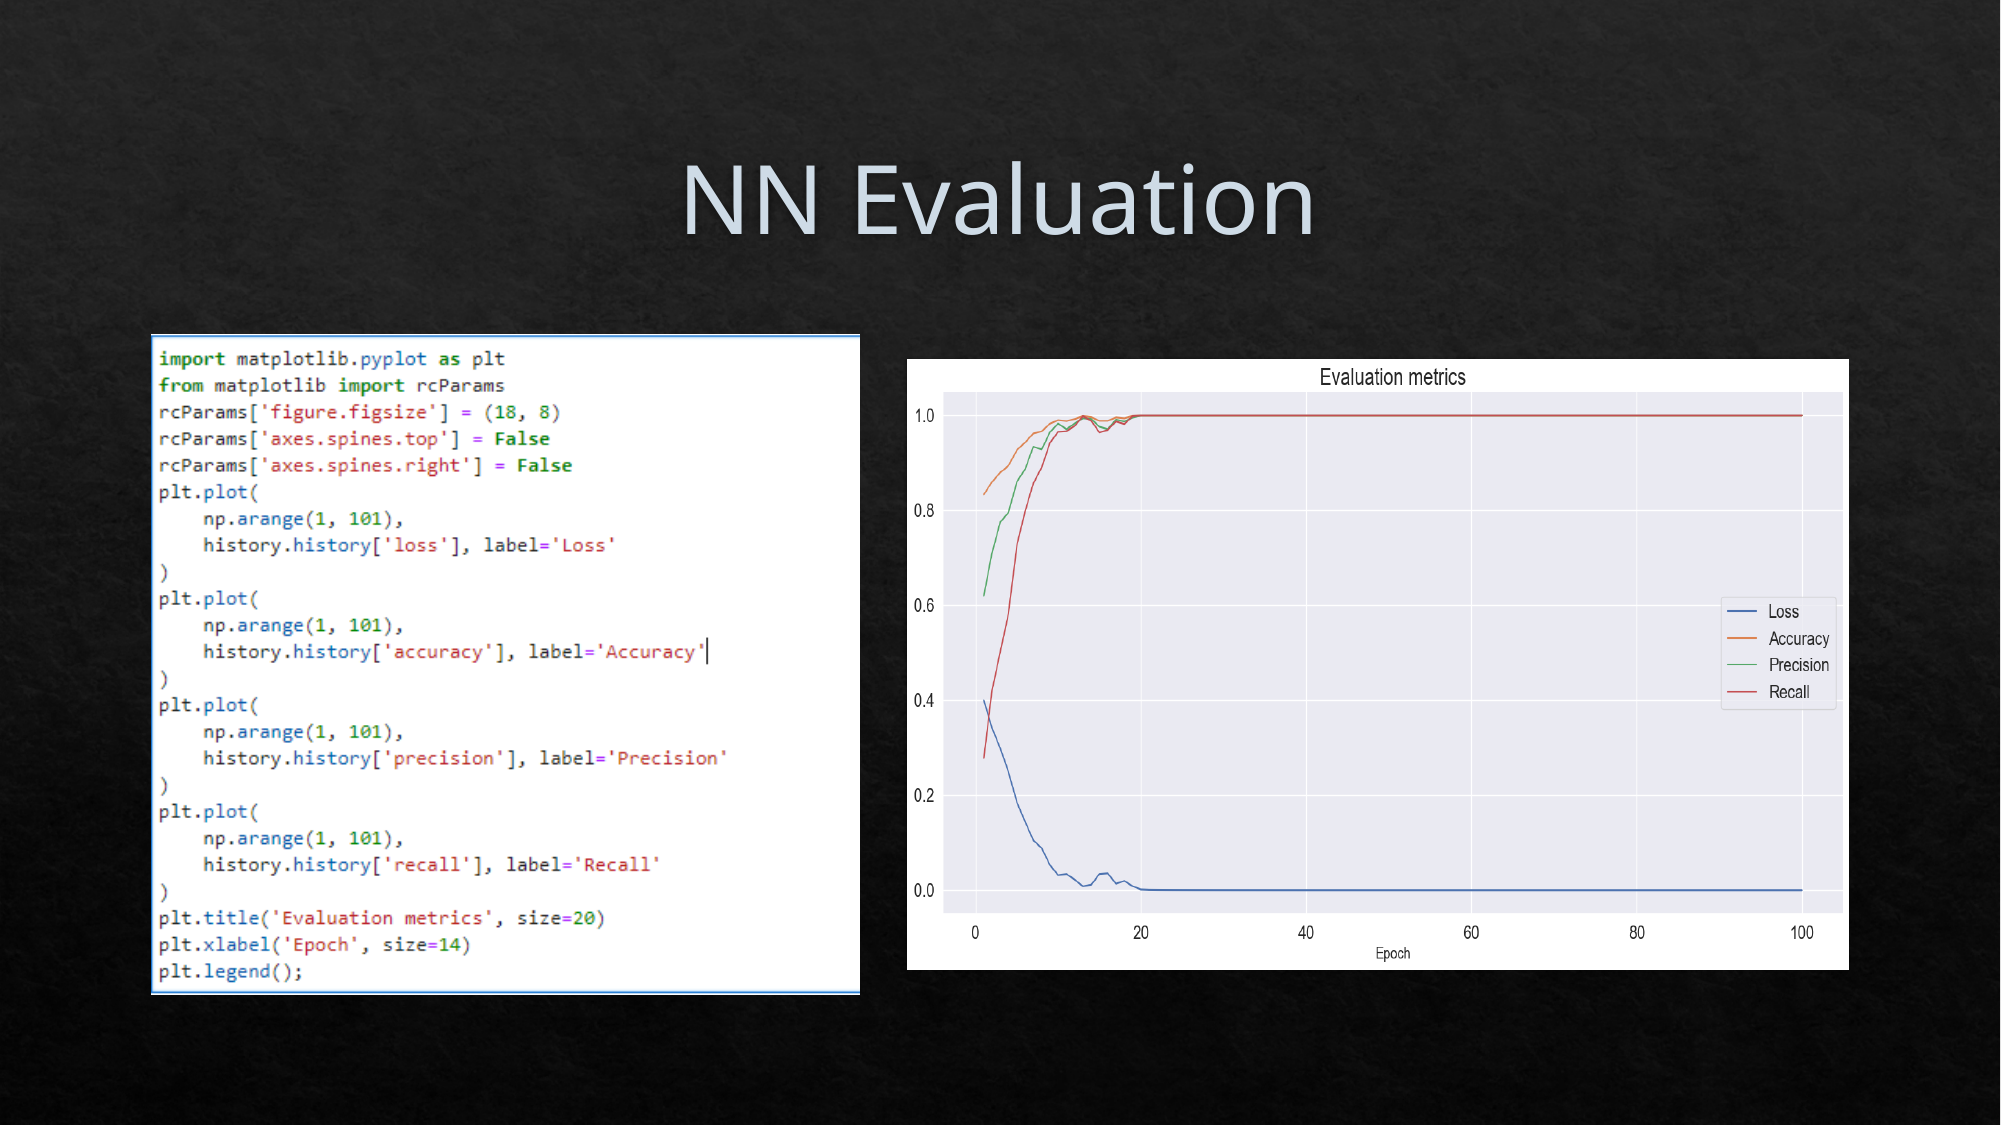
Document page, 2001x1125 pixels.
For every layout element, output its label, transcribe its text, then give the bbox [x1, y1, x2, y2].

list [906, 359, 1849, 970]
title NN Evaluation [149, 99, 1849, 307]
picture [151, 334, 860, 995]
